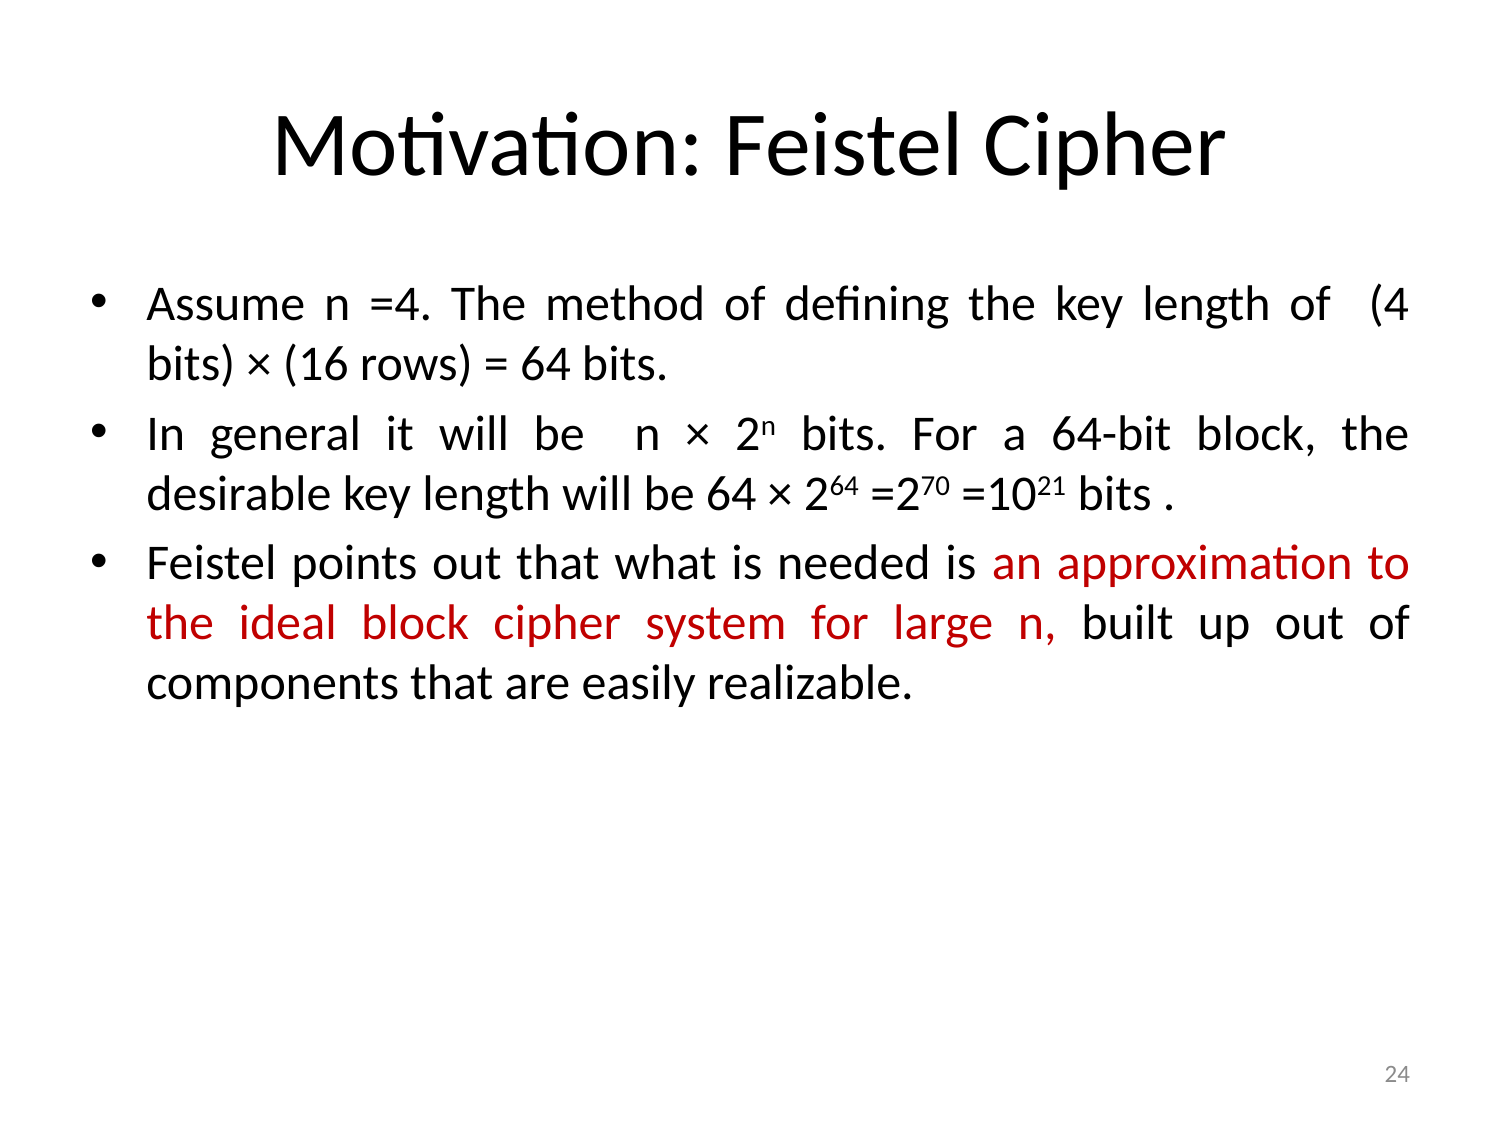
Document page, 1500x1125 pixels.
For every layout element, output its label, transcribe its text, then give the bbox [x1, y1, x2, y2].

list Assume n =4. The method of defining the key length of (4 bits) × (16 rows) = 64 bits. In general it will be n × 2n bits. For a 64-bit block, the desirable key length will be 64 × 264 =270 =1021 bits . Feistel points out that what is needed is an approximation to the ideal block cipher system for large n, built up out of components that are easily realizable. [75, 262, 1425, 1005]
title Motivation: Feistel Cipher [75, 45, 1425, 233]
slide_number 24 [1074, 1042, 1425, 1103]
